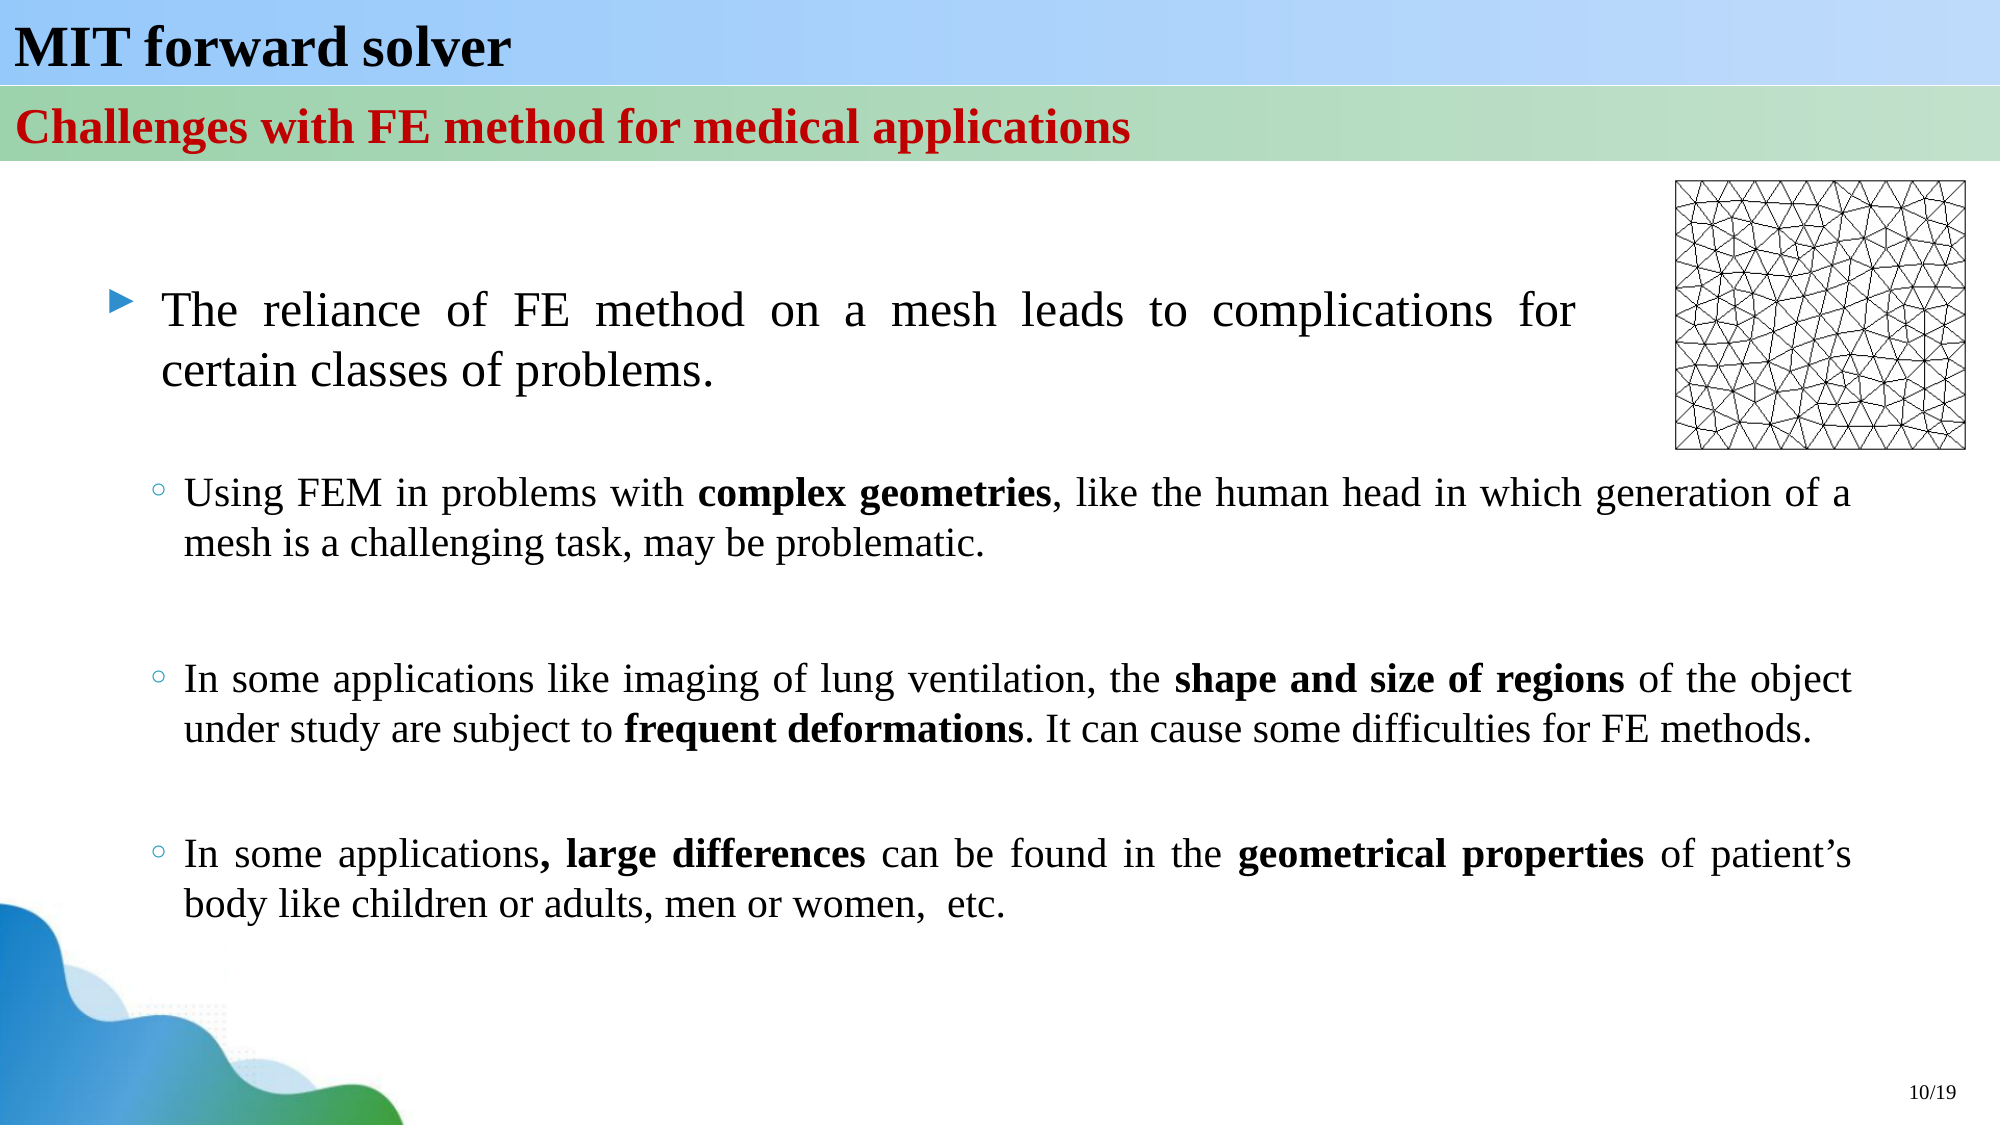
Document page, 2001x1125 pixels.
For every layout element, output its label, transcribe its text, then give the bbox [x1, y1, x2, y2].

text_box Challenges with FE method for medical applications [0, 86, 2000, 161]
text_box The reliance of FE method on a mesh leads to complications for certain classes of problems. [90, 268, 1593, 404]
list Using FEM in problems with complex geometries, like the human head in which generation of a mesh is a challenging task, may be problematic. In some applications like imaging of lung ventilation, the shape and size of regions of the object under study are subject to frequent deformations. It can cause some difficulties for FE methods. In some applications, large differences can be found in the geometrical properties of patient’s body like children or adults, men or women, etc. [67, 397, 1868, 1000]
picture [1670, 171, 1972, 456]
text_box MIT forward solver [0, 0, 2000, 85]
slide_number 10/19 [1862, 1051, 1972, 1112]
picture [0, 857, 510, 1125]
